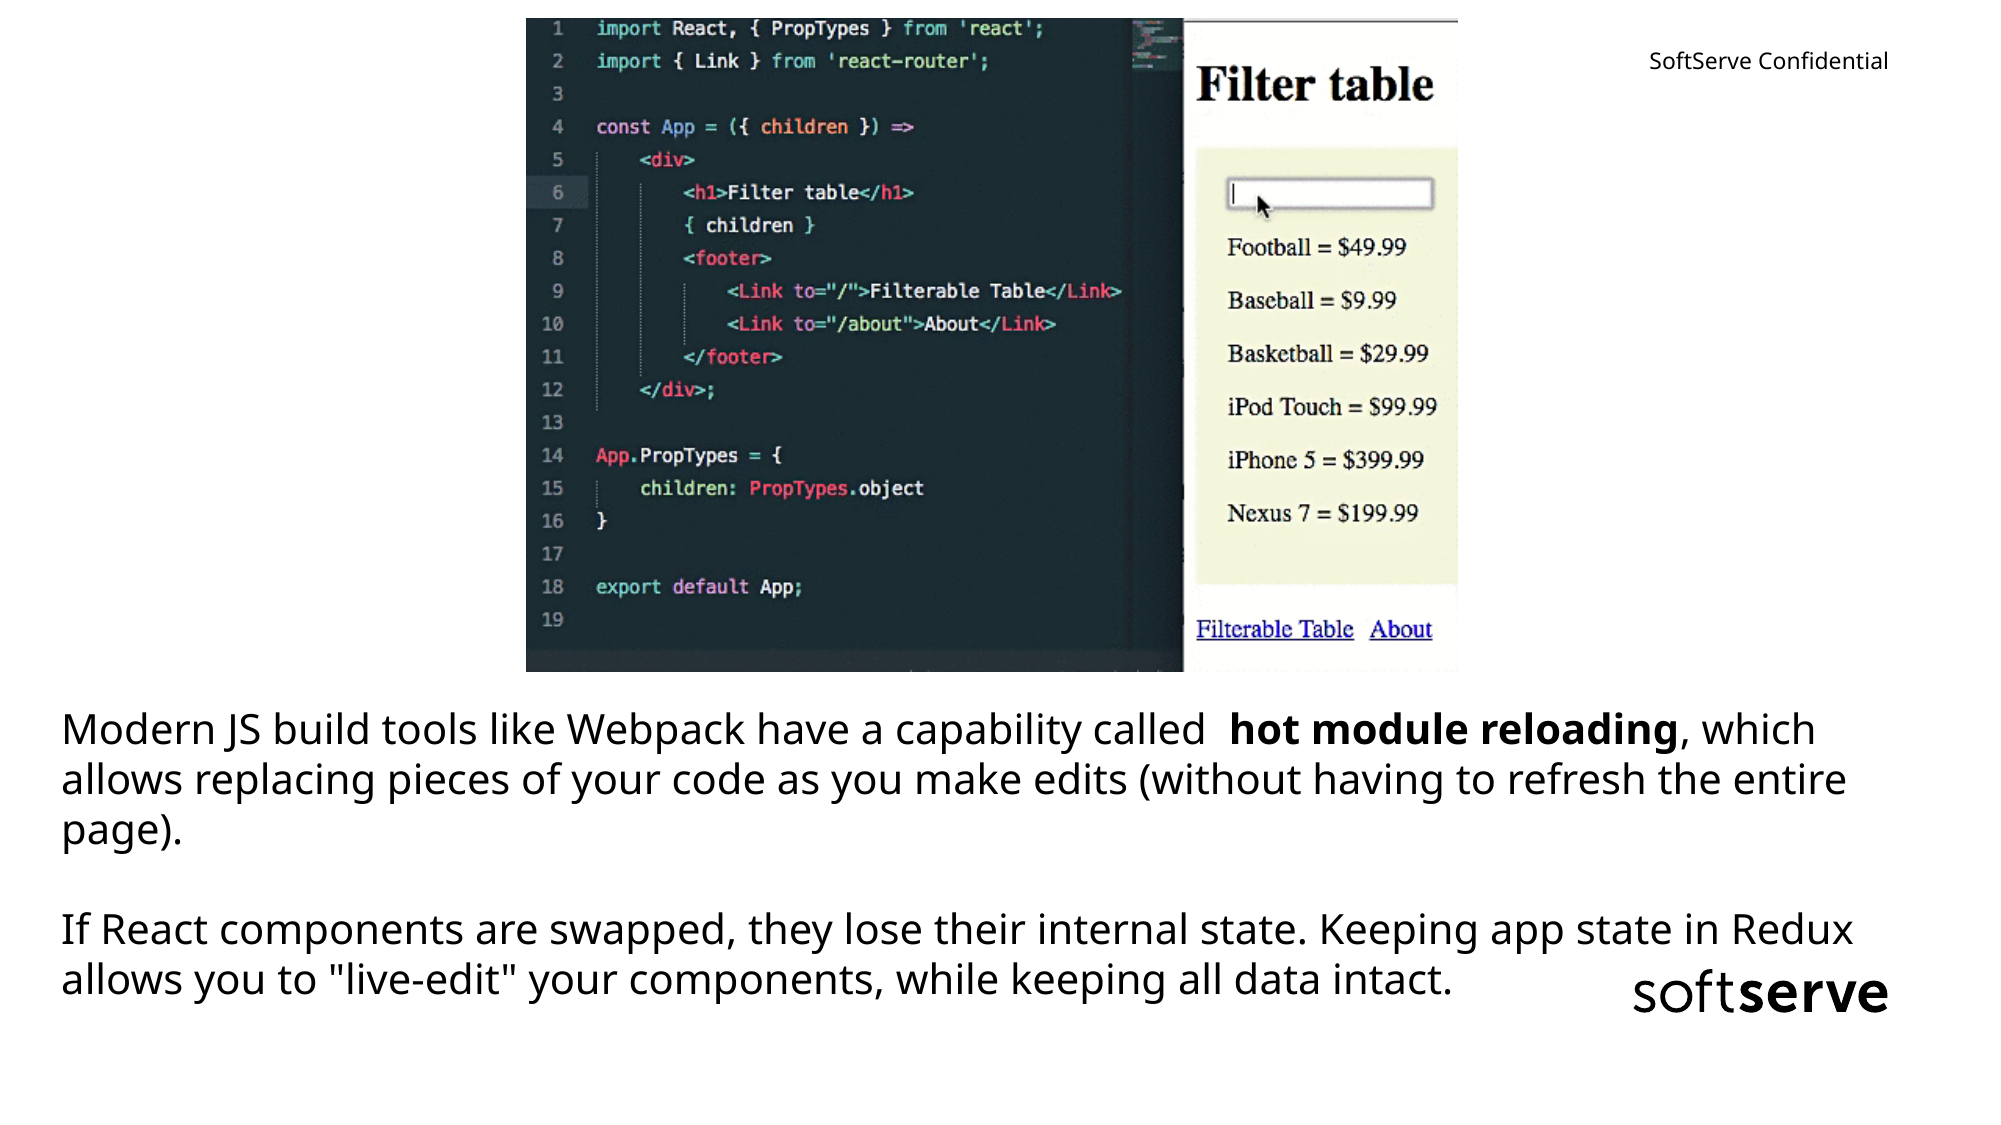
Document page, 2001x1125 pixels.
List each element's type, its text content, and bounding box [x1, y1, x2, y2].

list Modern JS build tools like Webpack have a capability called hot module reloading, which allows replacing pieces of your code as you make edits (without having to refresh the entire page). If React components are swapped, they lose their internal state. Keeping app state in Redux allows you to "live-edit" your components, while keeping all data intact. [61, 645, 1883, 1078]
picture [526, 18, 1458, 672]
